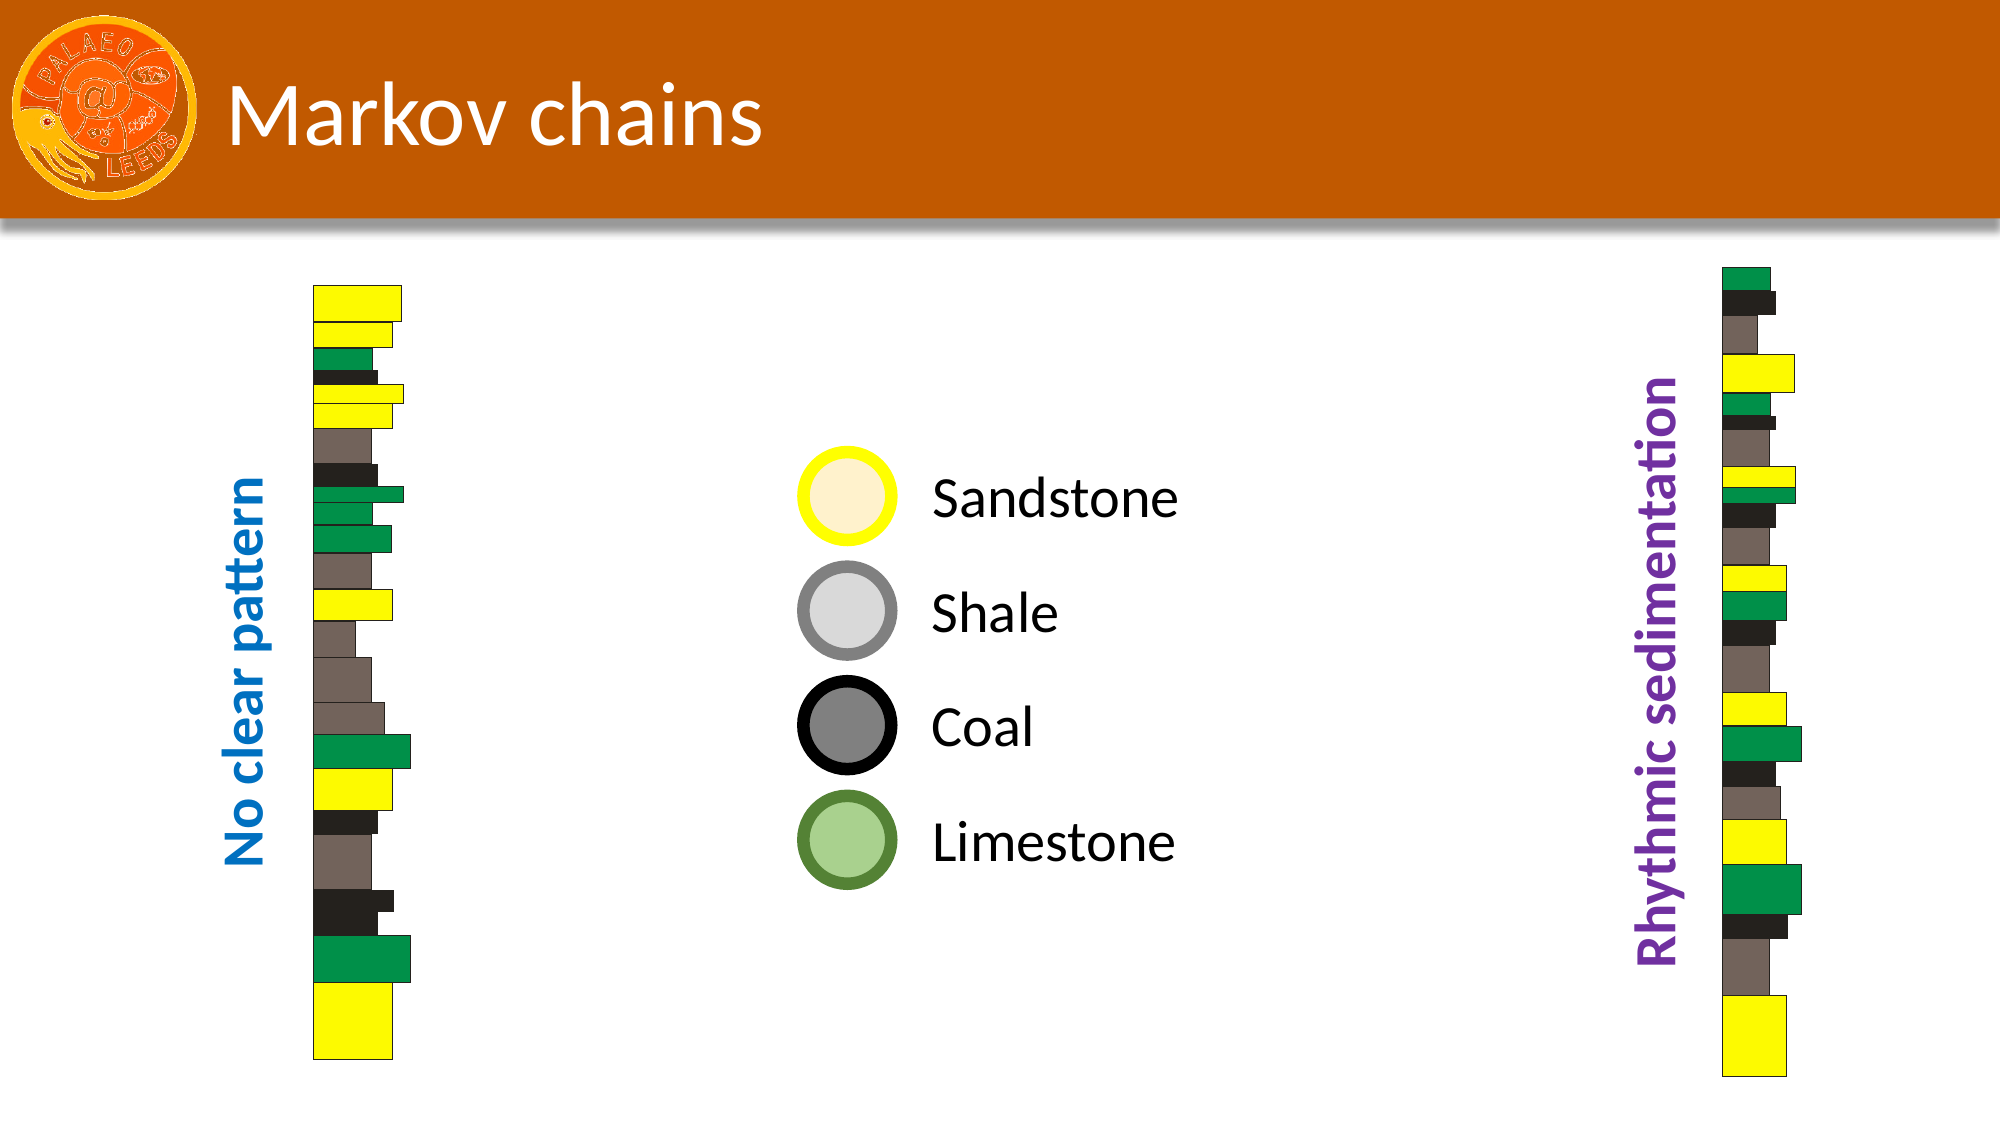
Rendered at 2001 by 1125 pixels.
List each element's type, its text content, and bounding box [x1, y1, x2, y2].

text_box [0, 0, 2000, 219]
picture [11, 15, 197, 200]
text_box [1609, 265, 1803, 1079]
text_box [803, 451, 1197, 884]
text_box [196, 265, 413, 1079]
text_box Markov chains [210, 17, 2000, 201]
